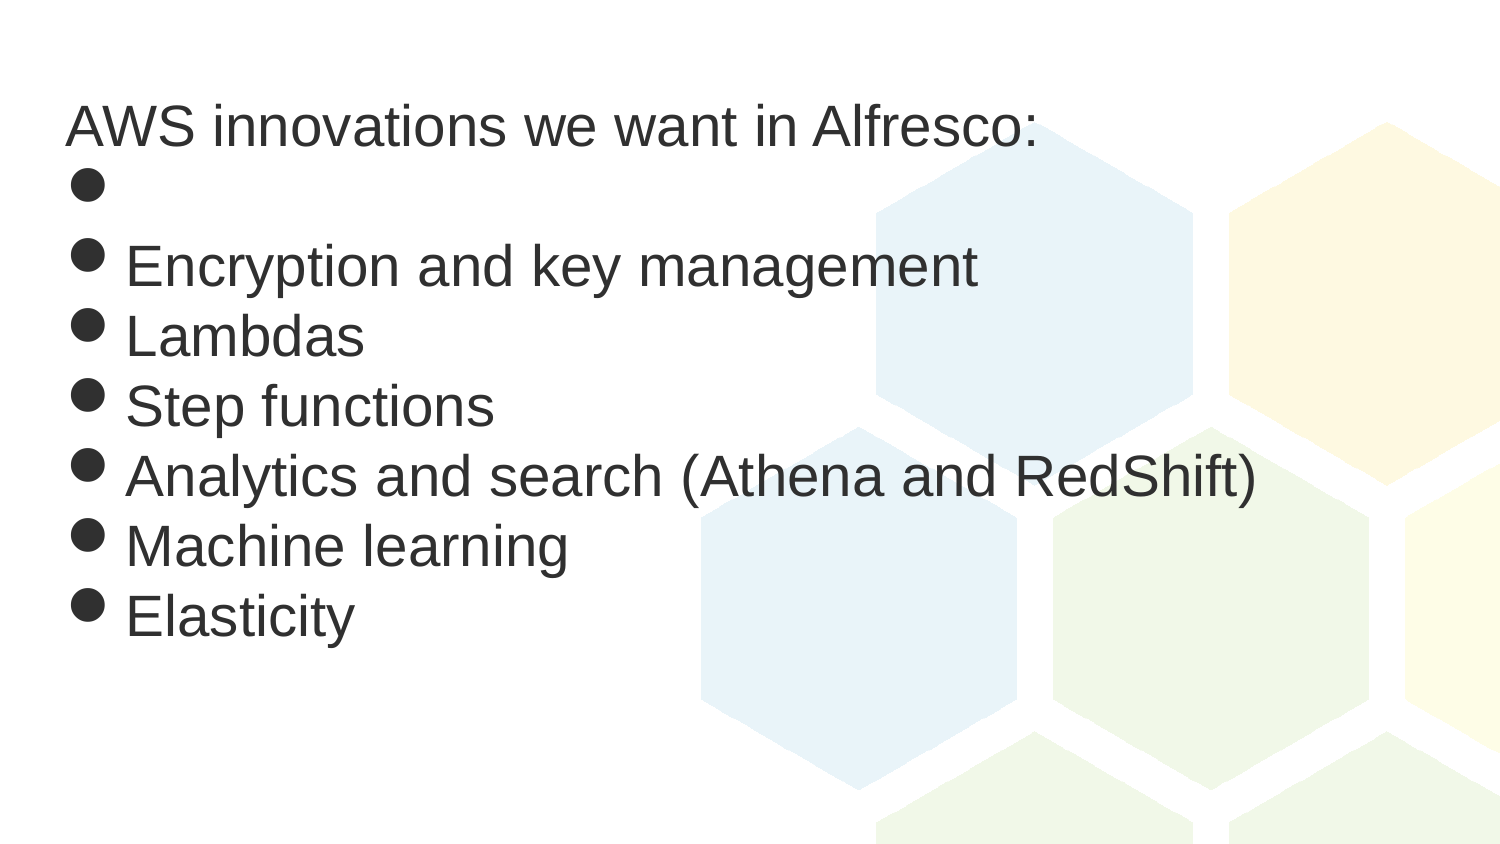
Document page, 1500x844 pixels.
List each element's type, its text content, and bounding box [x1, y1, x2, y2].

picture [0, 0, 1500, 844]
text_box AWS innovations we want in Alfresco: Encryption and key management Lambdas Step functions Analytics and search (Athena and RedShift) Machine learning Elasticity [51, 72, 1449, 167]
